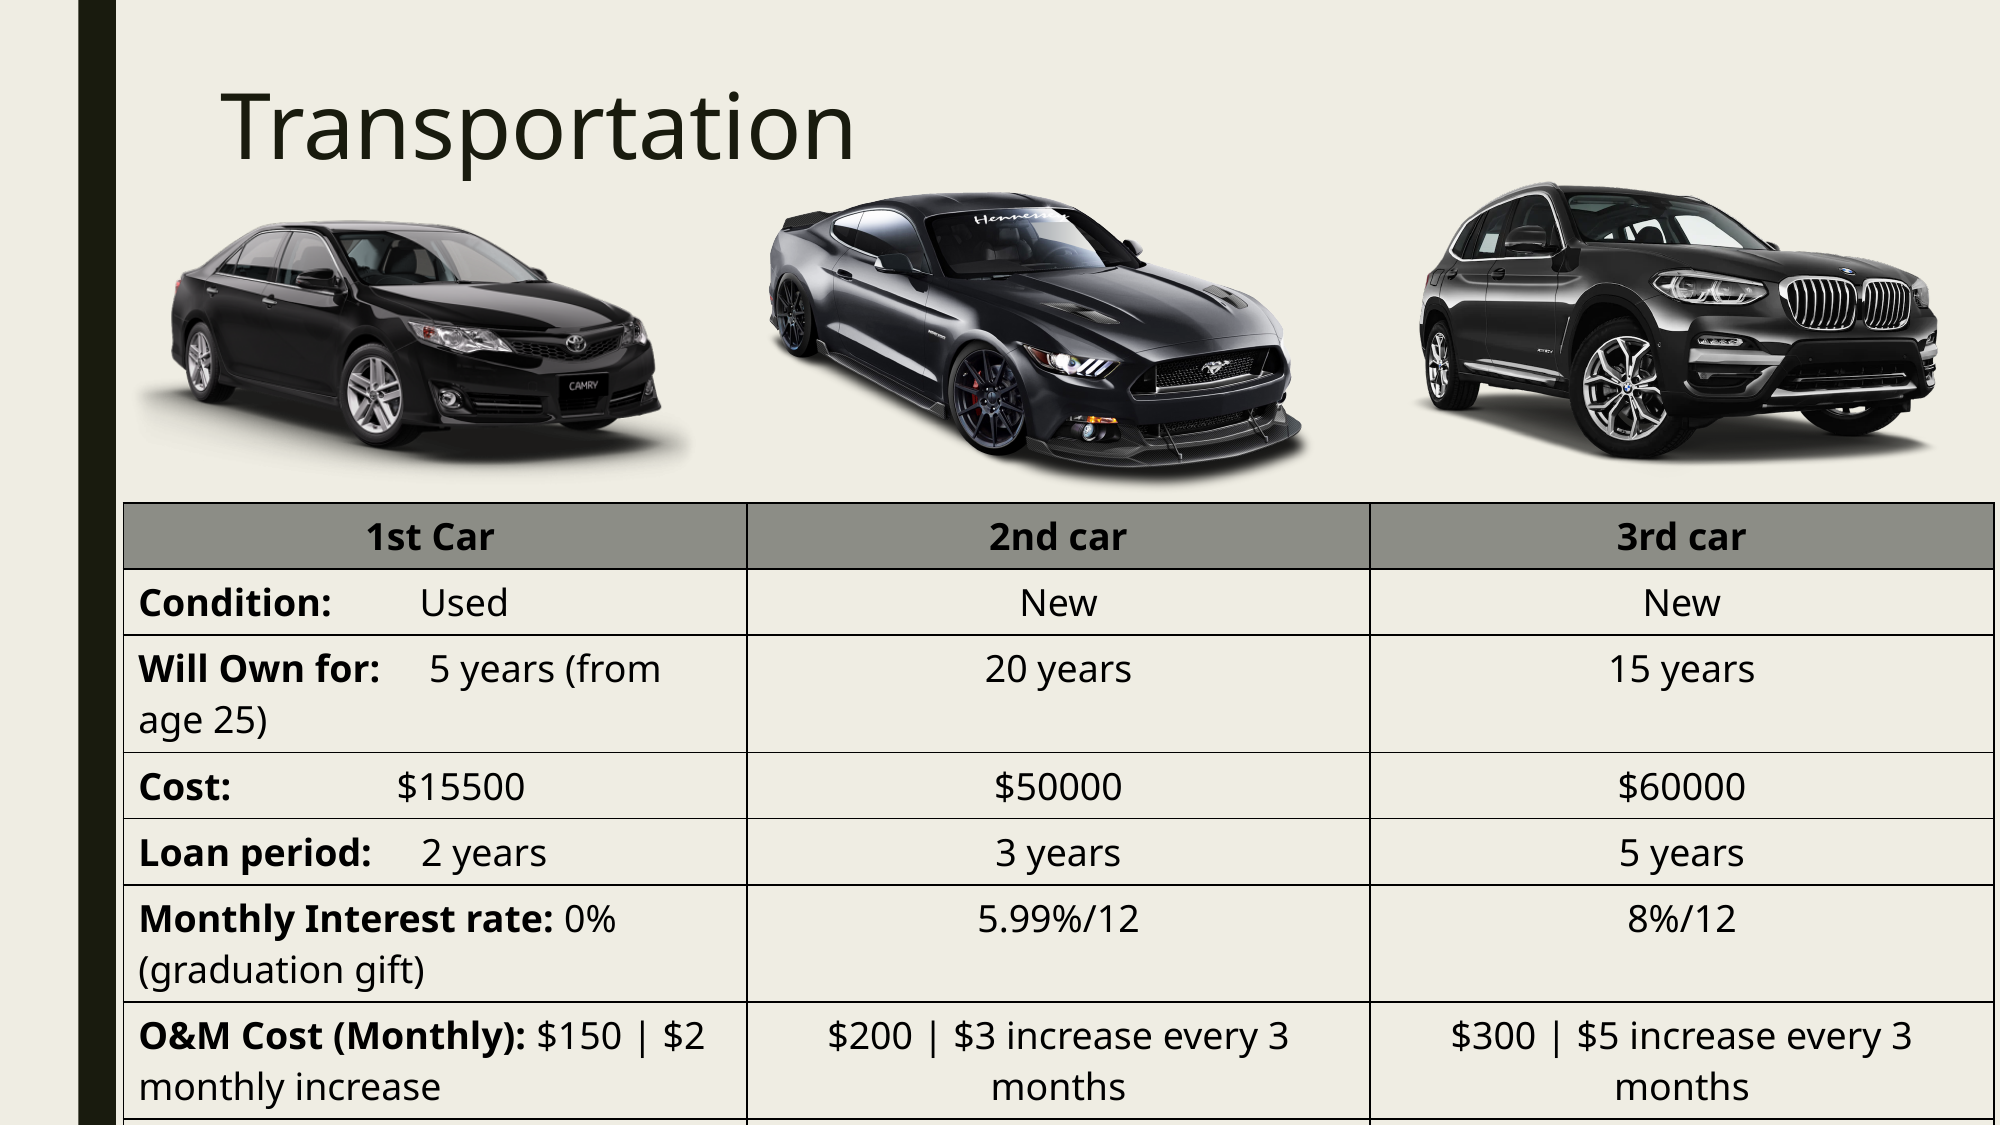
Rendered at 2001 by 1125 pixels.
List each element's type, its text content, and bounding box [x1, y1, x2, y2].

title Transportation [205, 74, 1781, 318]
table_cell $5000 [748, 1120, 1369, 1125]
table_cell Loan period: 2 years [124, 819, 746, 884]
table_cell Monthly Interest rate: 0% (graduation gift) [124, 886, 746, 1001]
table_cell Will Own for: 5 years (from age 25) [124, 636, 746, 752]
table_cell Condition: Used [124, 570, 746, 634]
table_cell 20 years [748, 636, 1369, 752]
table_header 3rd car [1371, 504, 1993, 568]
table_header 2nd car [748, 504, 1369, 568]
table_cell Cost: $15500 [124, 753, 746, 818]
table_cell Salvage value: $0 (handed down to sibling) [124, 1120, 746, 1125]
picture [1383, 137, 1963, 522]
table_cell 15 years [1371, 636, 1993, 752]
table_cell 8%/12 [1371, 886, 1993, 1001]
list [130, 187, 712, 511]
table_header 1st Car [124, 504, 746, 568]
table_cell $300 | $5 increase every 3 months [1371, 1003, 1993, 1118]
table_cell 3 years [748, 819, 1369, 884]
table_cell O&M Cost (Monthly): $150 | $2 monthly increase [124, 1003, 746, 1118]
table_cell New [1371, 570, 1993, 634]
table_cell $7000 [1371, 1120, 1993, 1125]
picture [738, 156, 1334, 510]
table_cell New [748, 570, 1369, 634]
table_cell 5 years [1371, 819, 1993, 884]
table_cell 5.99%/12 [748, 886, 1369, 1001]
table_cell $200 | $3 increase every 3 months [748, 1003, 1369, 1118]
table_cell $50000 [748, 753, 1369, 818]
table_cell $60000 [1371, 753, 1993, 818]
